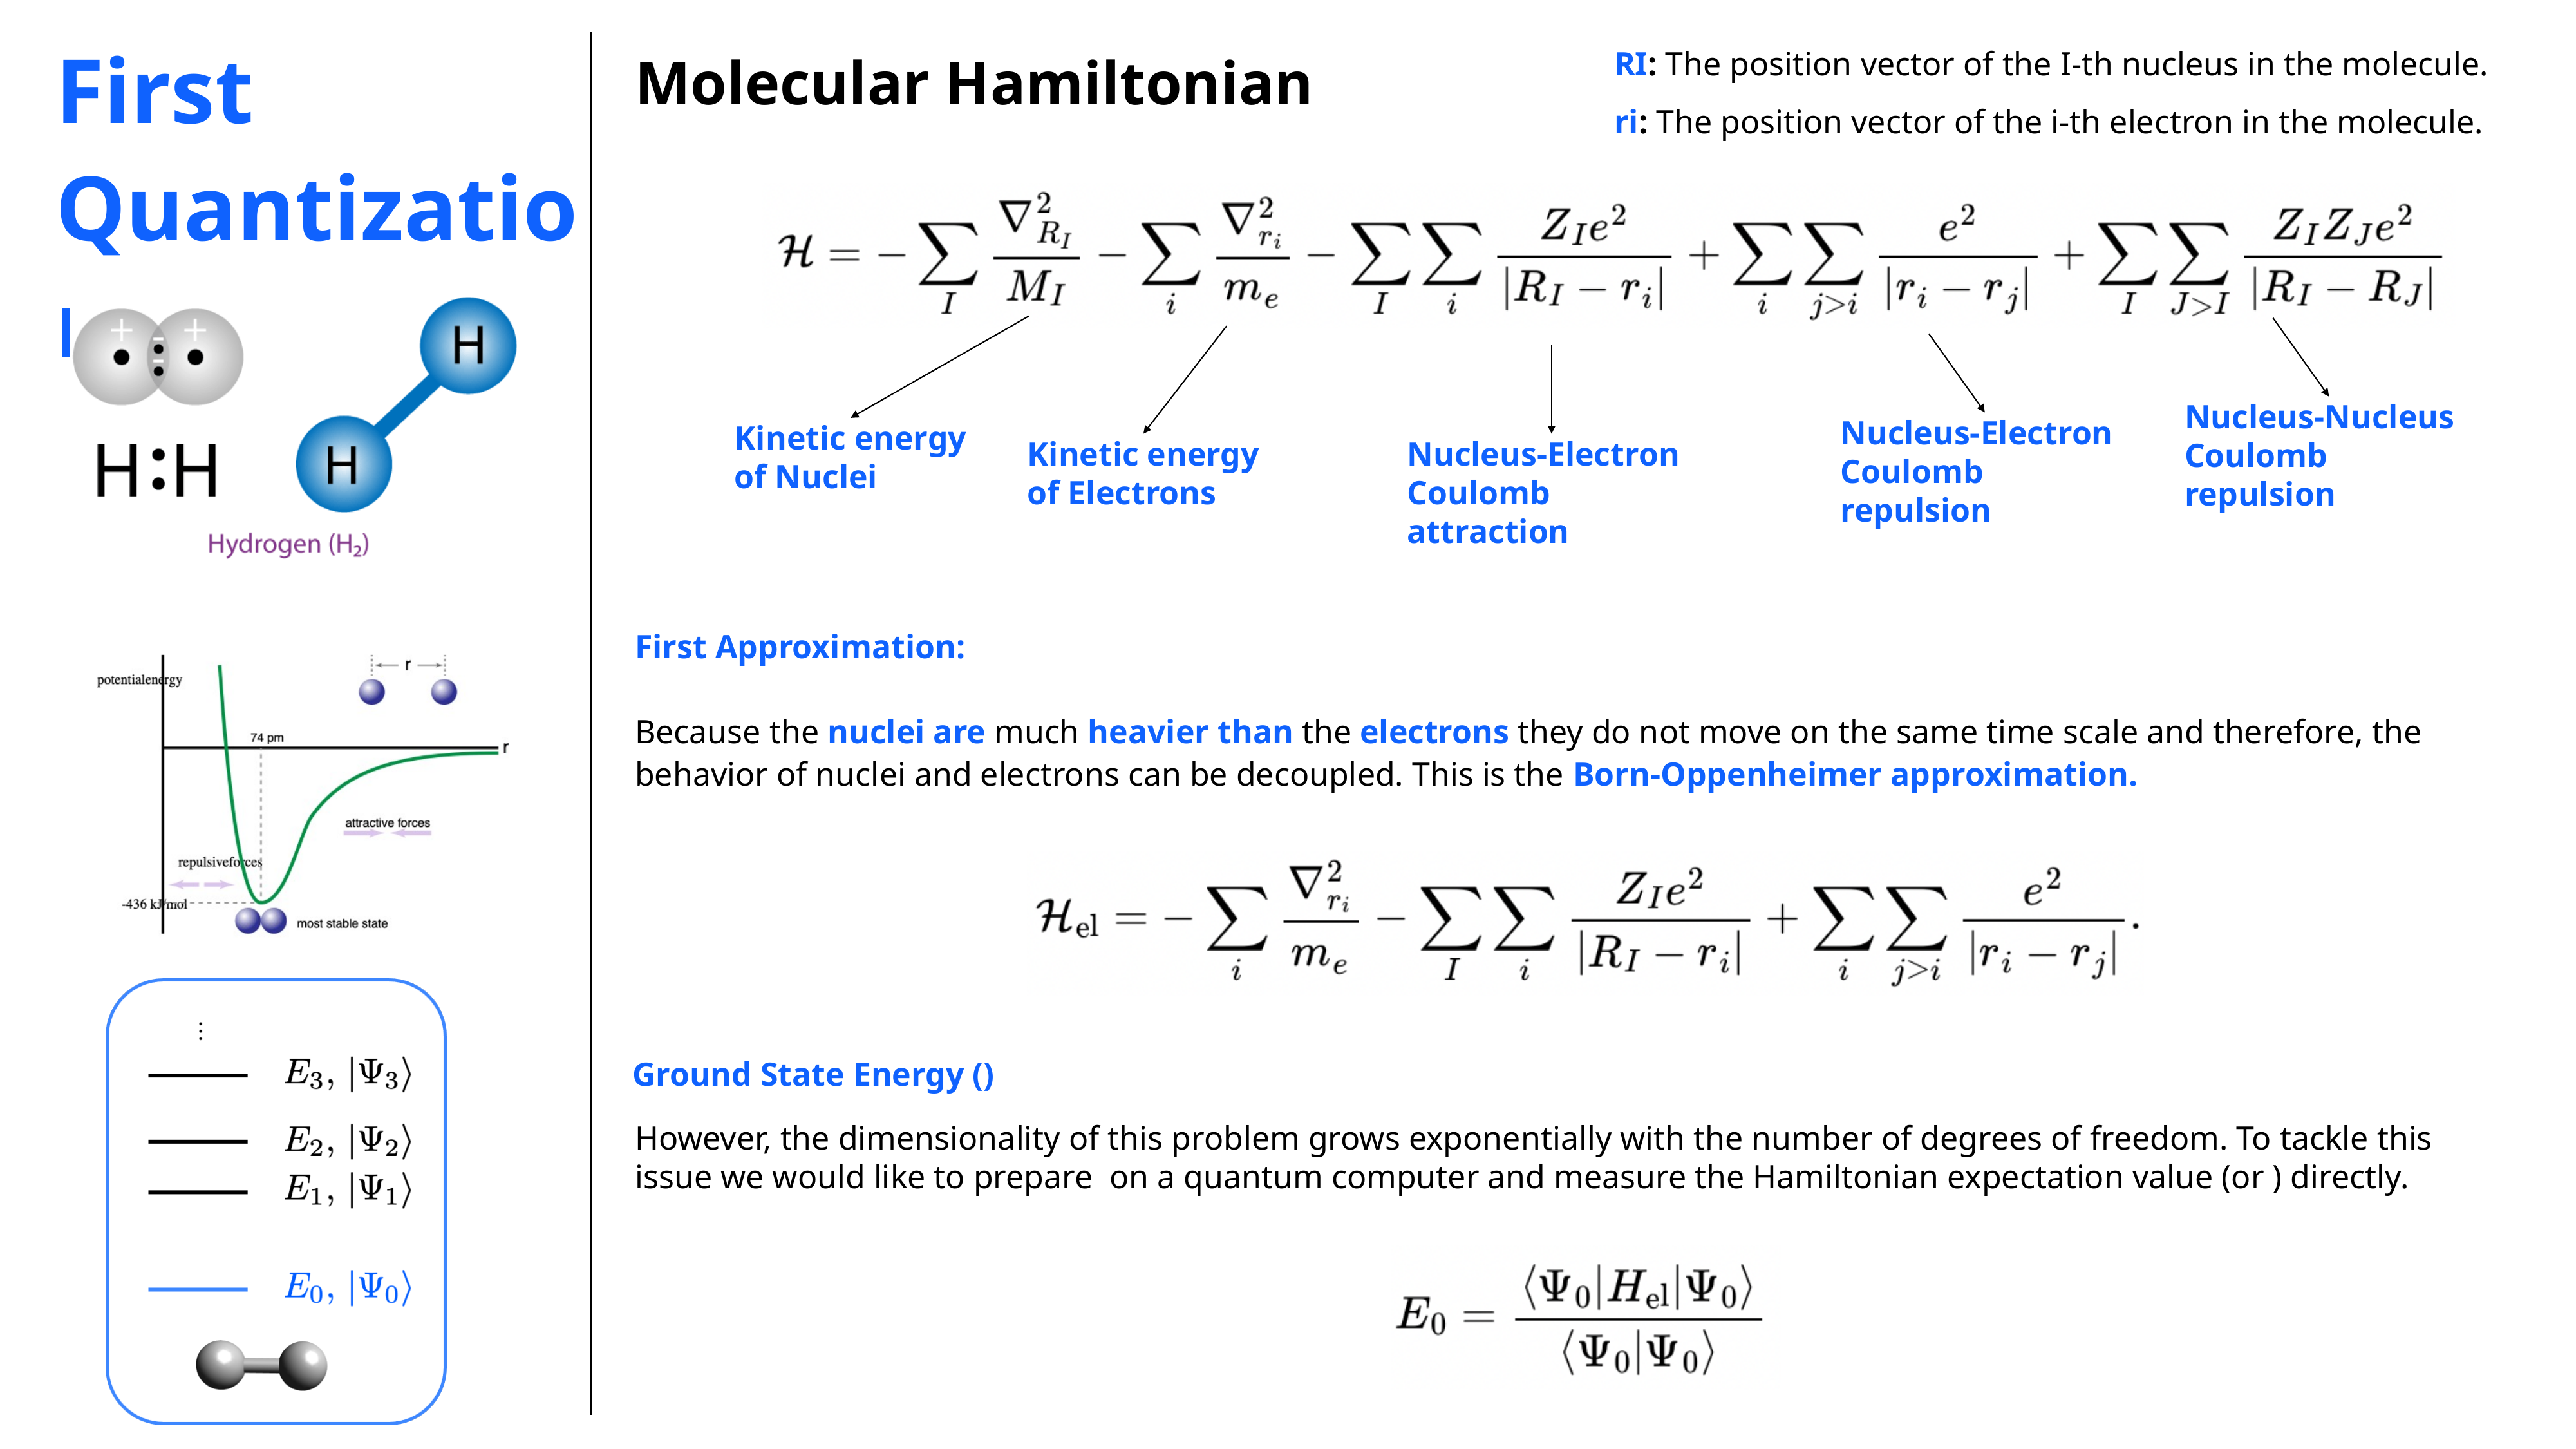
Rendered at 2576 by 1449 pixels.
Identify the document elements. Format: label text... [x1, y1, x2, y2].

picture [1390, 1245, 1781, 1390]
picture [82, 634, 533, 949]
picture [105, 978, 447, 1425]
picture [1027, 851, 2144, 996]
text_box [1928, 333, 1986, 413]
text_box Nucleus-Electron Coulomb attraction [1407, 433, 1697, 520]
text_box Nucleus-Electron Coulomb repulsion [1840, 412, 2130, 498]
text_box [850, 316, 1029, 418]
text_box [2273, 317, 2329, 397]
picture [70, 291, 522, 562]
text_box Kinetic energy of Electrons [1027, 433, 1260, 517]
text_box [1143, 326, 1227, 434]
text_box RI​: The position vector of the I-th nucleus in the molecule. ri​: The position vector of the i-th electron in the molecule. [1614, 24, 2552, 124]
list First Approximation: Because the nuclei are much heavier than the electrons they do not move on the same time scale and therefore, the behavior of nuclei and electrons can be decoupled. This is the Born-Oppenheimer approximation. [634, 622, 2537, 855]
text_box Molecular Hamiltonian [635, 46, 1480, 110]
picture [762, 183, 2456, 328]
list First Quantization [55, 24, 579, 295]
text_box Nucleus-Nucleus Coulomb repulsion [2185, 396, 2474, 482]
text_box Kinetic energy of Nuclei [734, 417, 967, 482]
